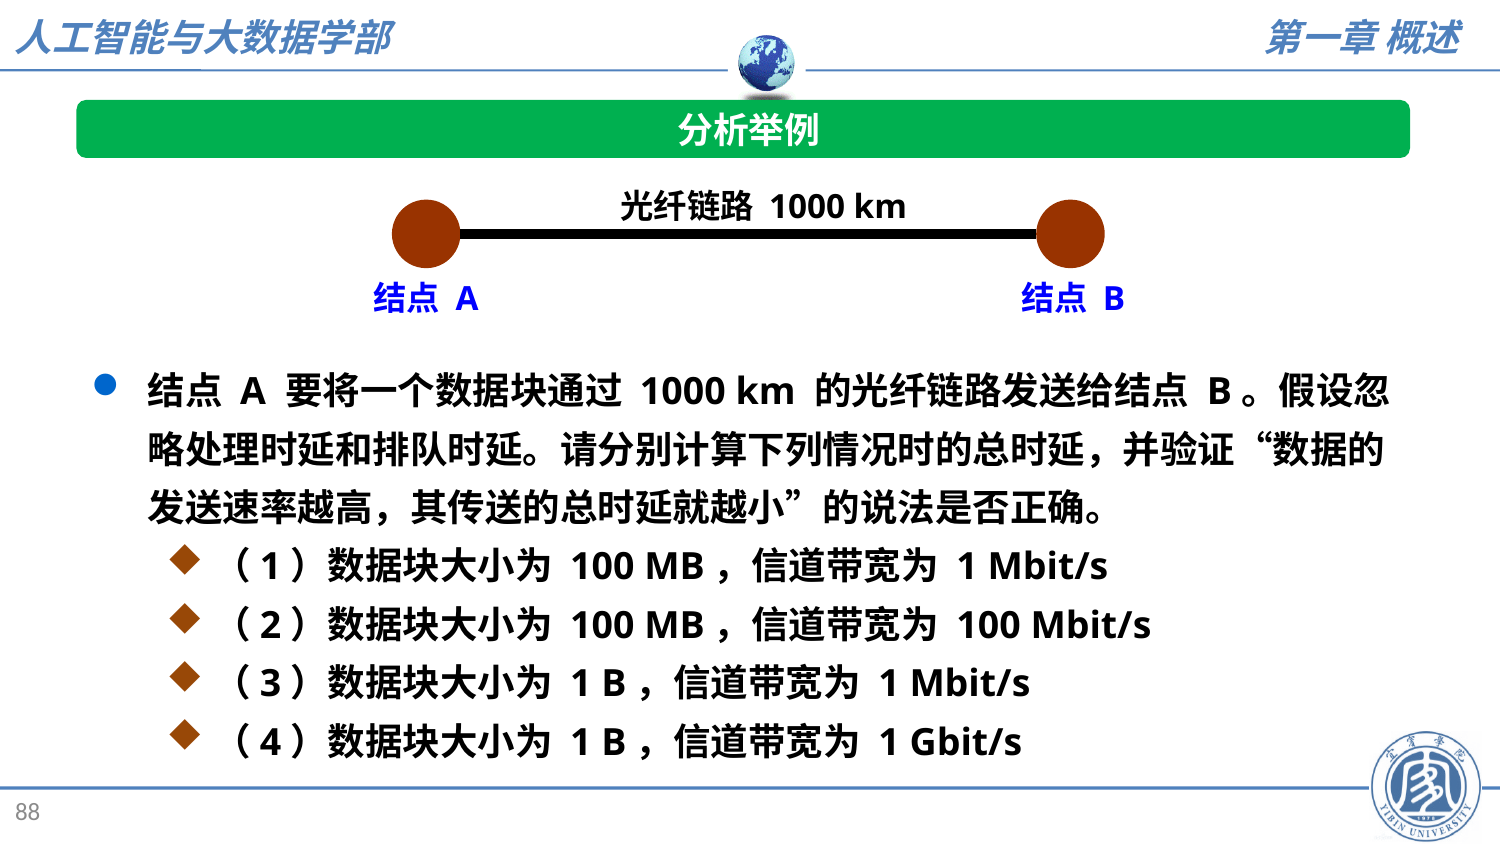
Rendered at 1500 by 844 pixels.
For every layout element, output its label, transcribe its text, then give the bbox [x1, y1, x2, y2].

picture [736, 33, 796, 99]
slide_number 88 [0, 787, 350, 833]
list 结点 A 要将一个数据块通过 1000 km 的光纤链路发送给结点 B。假设忽略处理时延和排队时延。请分别计算下列情况时的总时延，并验证“数据的发送速率越高，其传送的总时延就越小”的说法是否正确。 （1）数据块大小为 100 MB，信道带宽为 1 Mbit/s （2）数据块大小为 100 MB，信道带宽为 100 Mbit/s （3）数据块大小为 1 B，信道带宽为 1 Mbit/s （4）数据块大小为 1 B，信道带宽为 1 Gbit/s [76, 159, 1410, 716]
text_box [359, 178, 1139, 326]
list 分析举例 [204, 99, 1293, 158]
